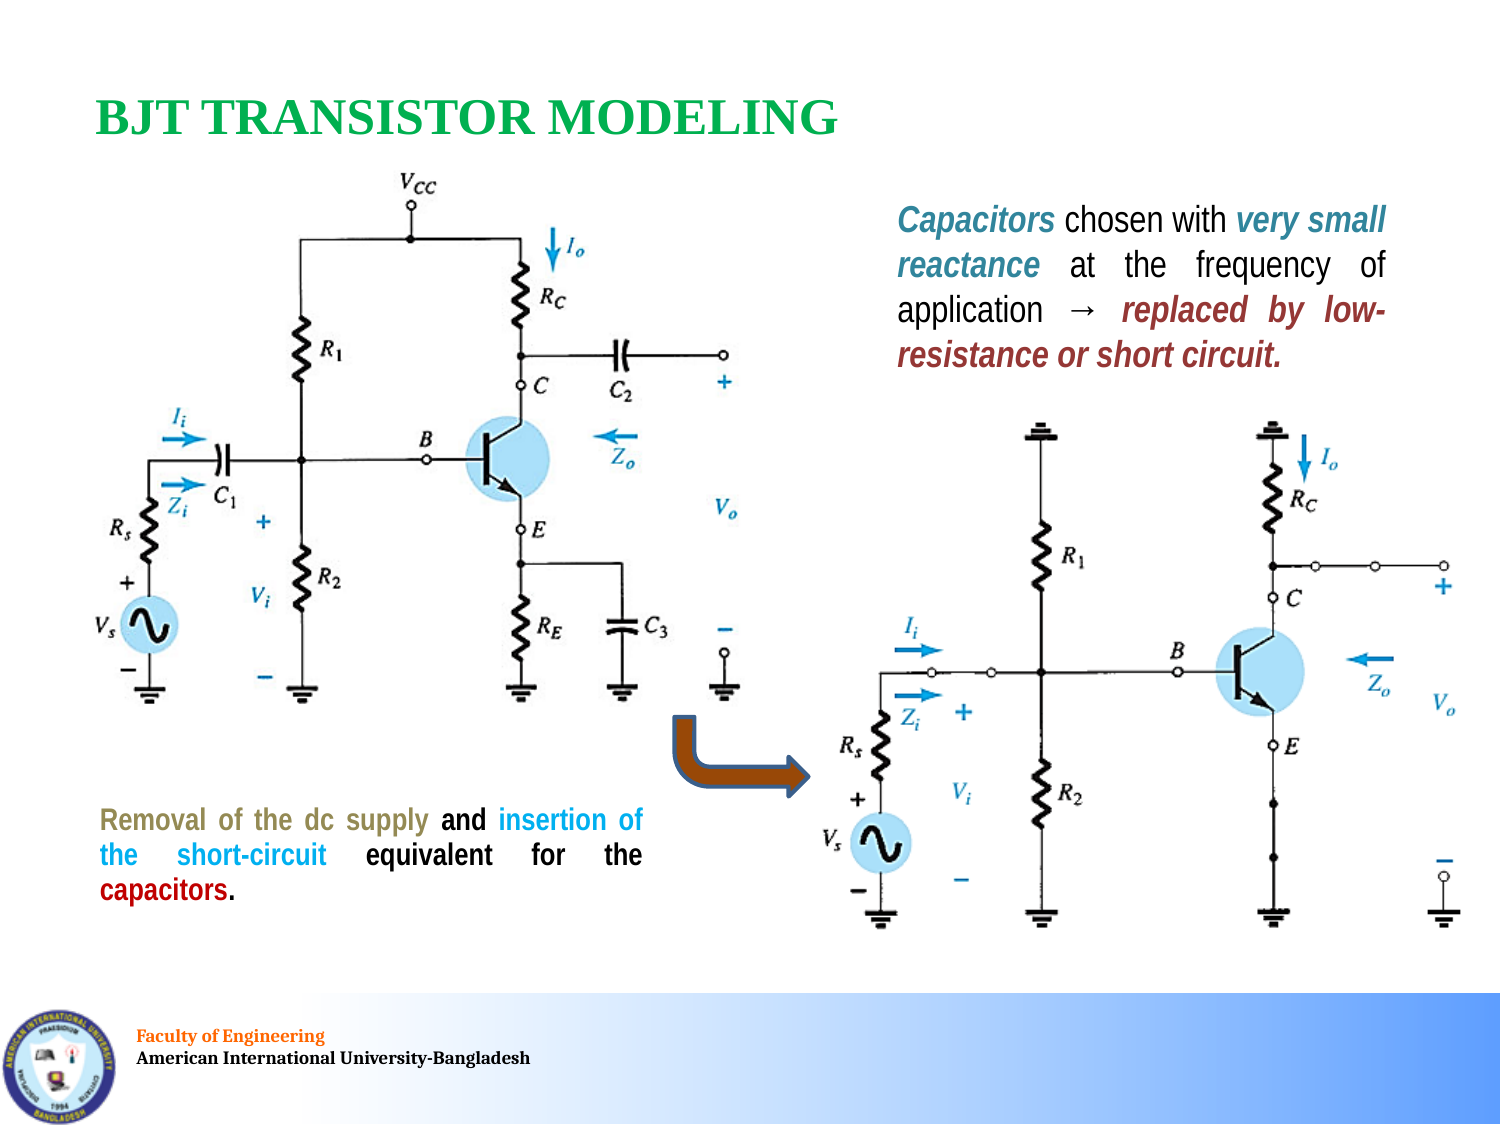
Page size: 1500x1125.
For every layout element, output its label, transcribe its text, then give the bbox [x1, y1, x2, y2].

picture [821, 414, 1462, 953]
title BJT TRANSISTOR MODELING [67, 72, 1287, 155]
picture [0, 1007, 119, 1125]
list Capacitors chosen with very small reactance at the frequency of application → replaced by low-resistance or short circuit. [882, 187, 1401, 383]
picture [83, 162, 751, 718]
text_box [672, 726, 811, 799]
text_box Removal of the dc supply and insertion of the short-circuit equivalent for the capacitors. [88, 796, 655, 909]
